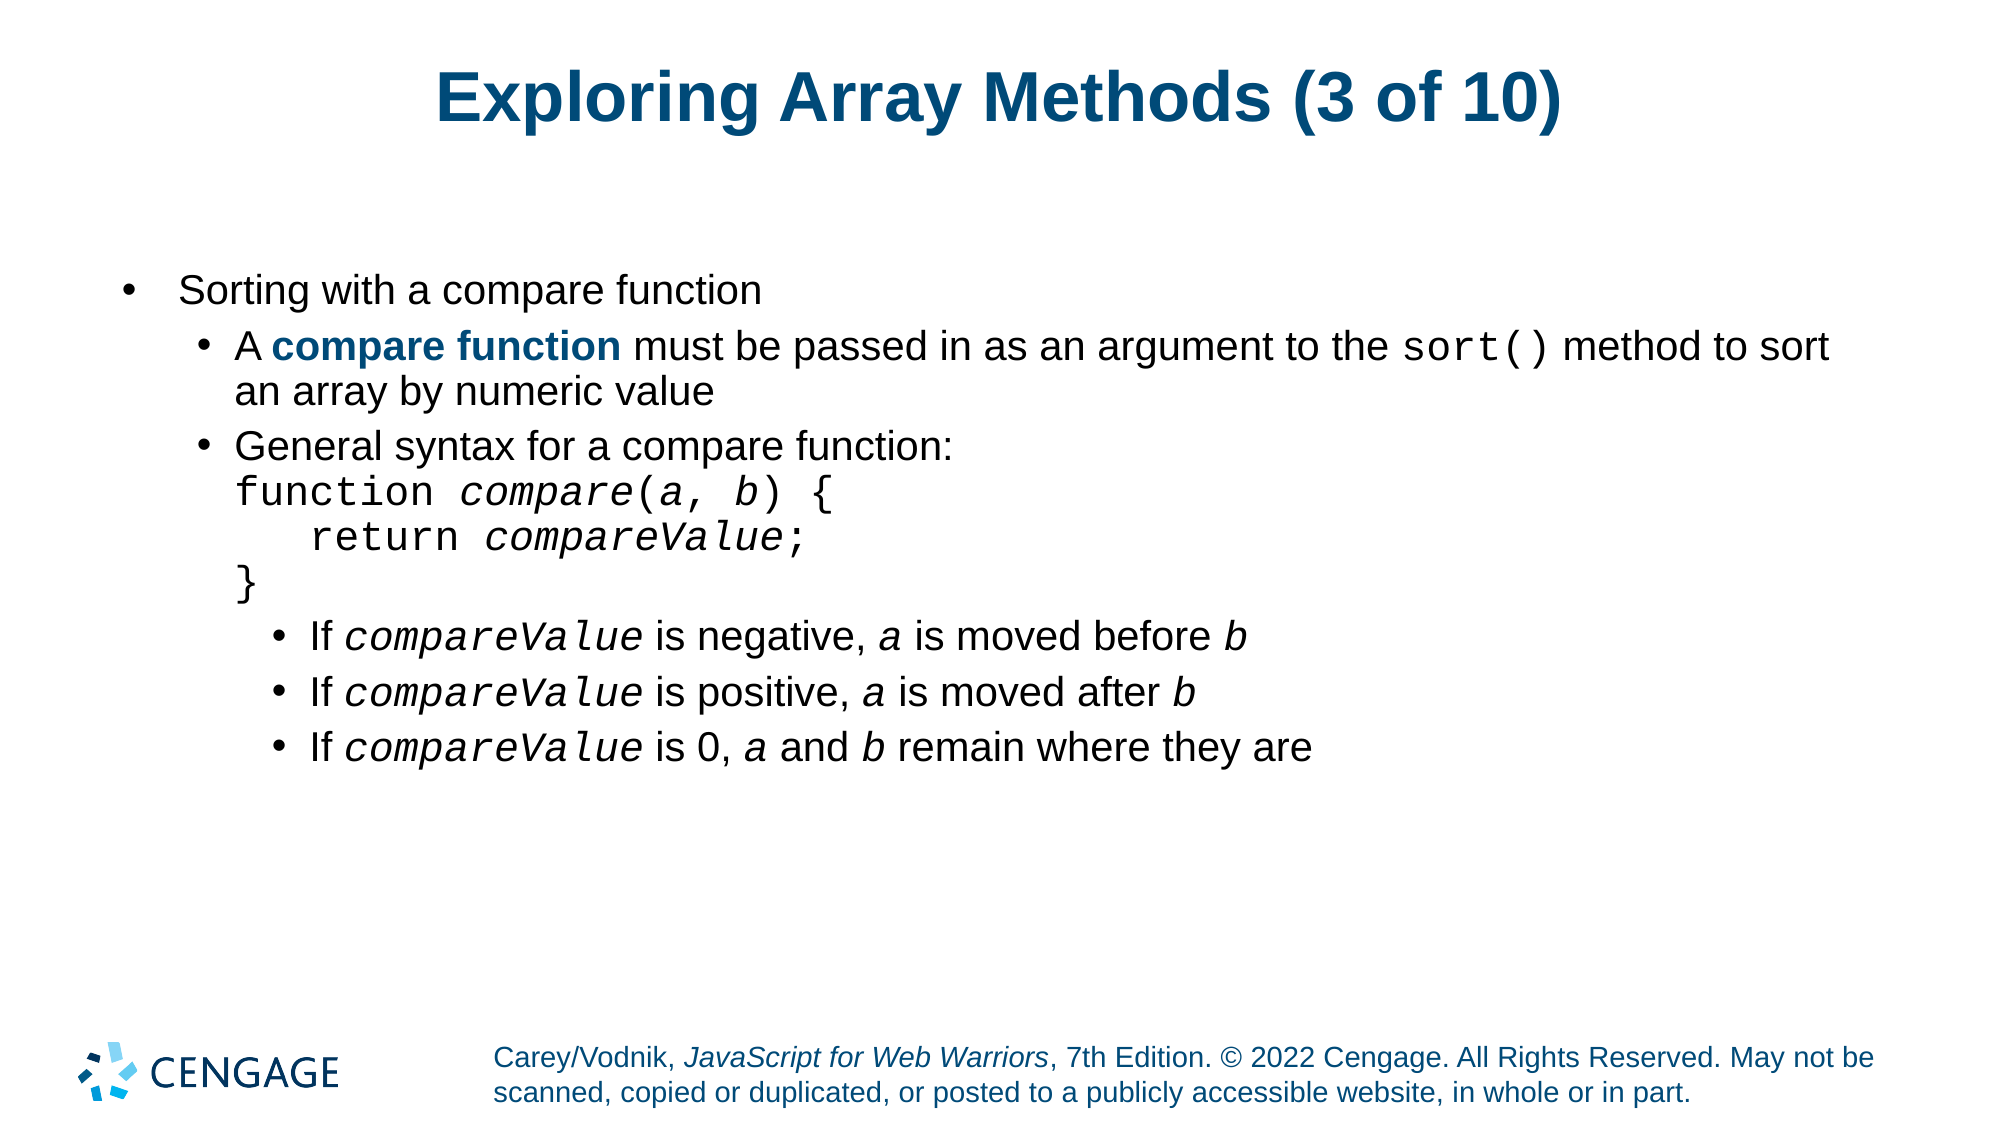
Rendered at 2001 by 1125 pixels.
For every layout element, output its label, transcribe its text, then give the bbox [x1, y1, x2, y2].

picture [78, 1042, 338, 1101]
list Sorting with a compare function A compare function must be passed in as an argument to the sort() method to sort an array by numeric value General syntax for a compare function: function compare(a, b) { return compareValue; } If compareValue is negative, a is moved before b If compareValue is positive, a is moved after b If compareValue is 0, a and b remain where they are [121, 268, 1880, 990]
title Exploring Array Methods (3 of 10) [137, 59, 1863, 171]
